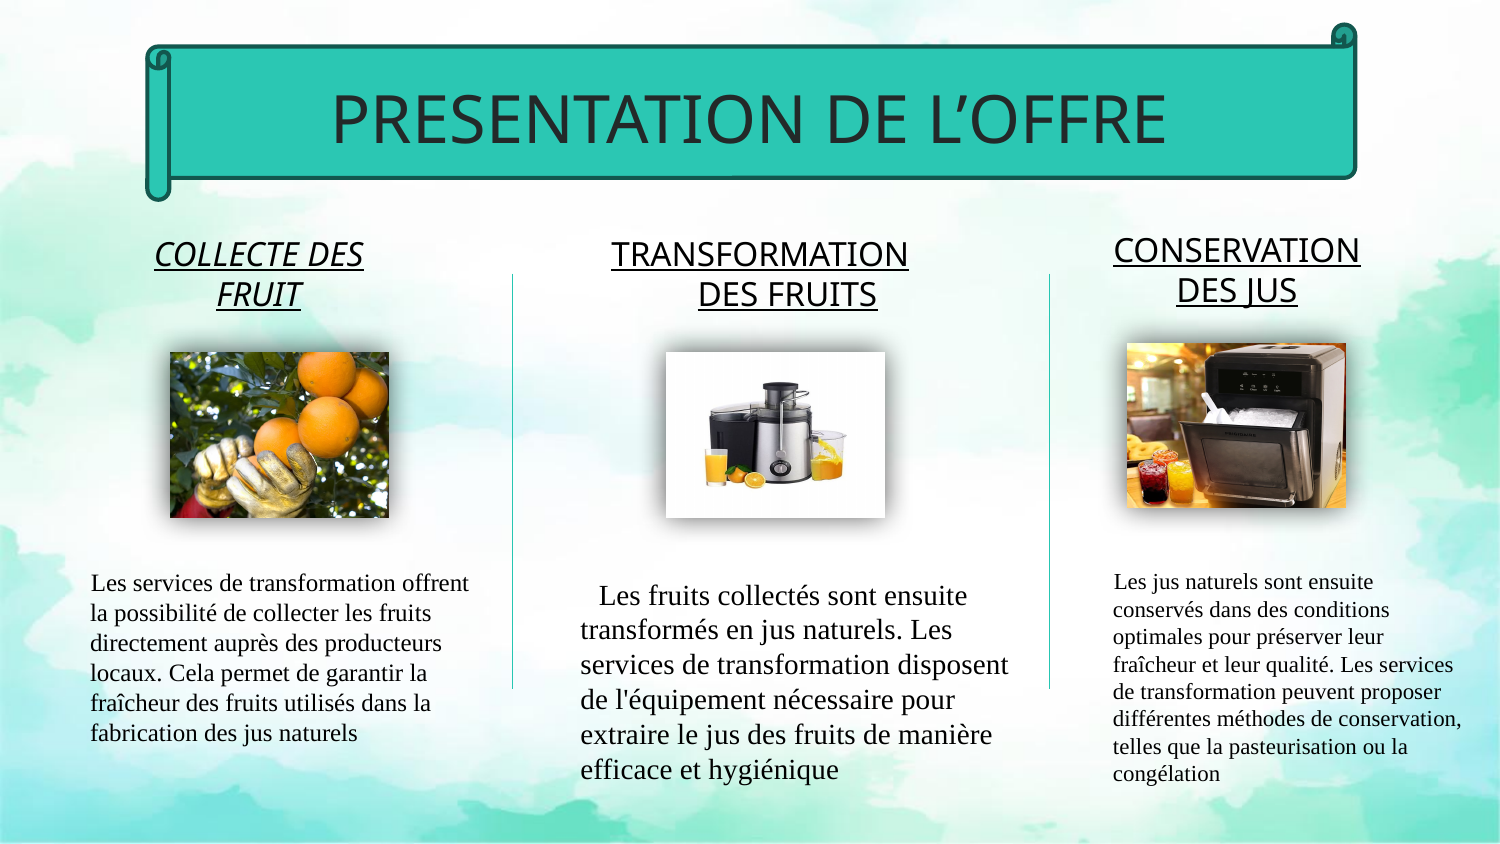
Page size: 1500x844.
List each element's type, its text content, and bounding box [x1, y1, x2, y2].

subtitle Les fruits collectés sont ensuite transformés en jus naturels. Les services de transformation disposent de l'équipement nécessaire pour extraire le jus des fruits de manière efficace et hygiénique [490, 560, 1025, 817]
subtitle TRANSFORMATION DES FRUITS [546, 218, 954, 293]
subtitle Les services de transformation offrent la possibilité de collecter les fruits directement auprès des producteurs locaux. Cela permet de garantir la fraîcheur des fruits utilisés dans la fabrication des jus naturels [0, 551, 503, 789]
text_box [145, 22, 1358, 62]
title PRESENTATION DE L’OFFRE [116, 62, 1383, 157]
subtitle COLLECTE DES FRUIT [44, 217, 453, 293]
text_box [145, 157, 1358, 202]
subtitle CONSERVATION DES JUS [1023, 213, 1431, 289]
subtitle Les jus naturels sont ensuite conservés dans des conditions optimales pour préserver leur fraîcheur et leur qualité. Les services de transformation peuvent proposer différentes méthodes de conservation, telles que la pasteurisation ou la congélation [1023, 551, 1478, 737]
picture [0, 0, 1500, 844]
